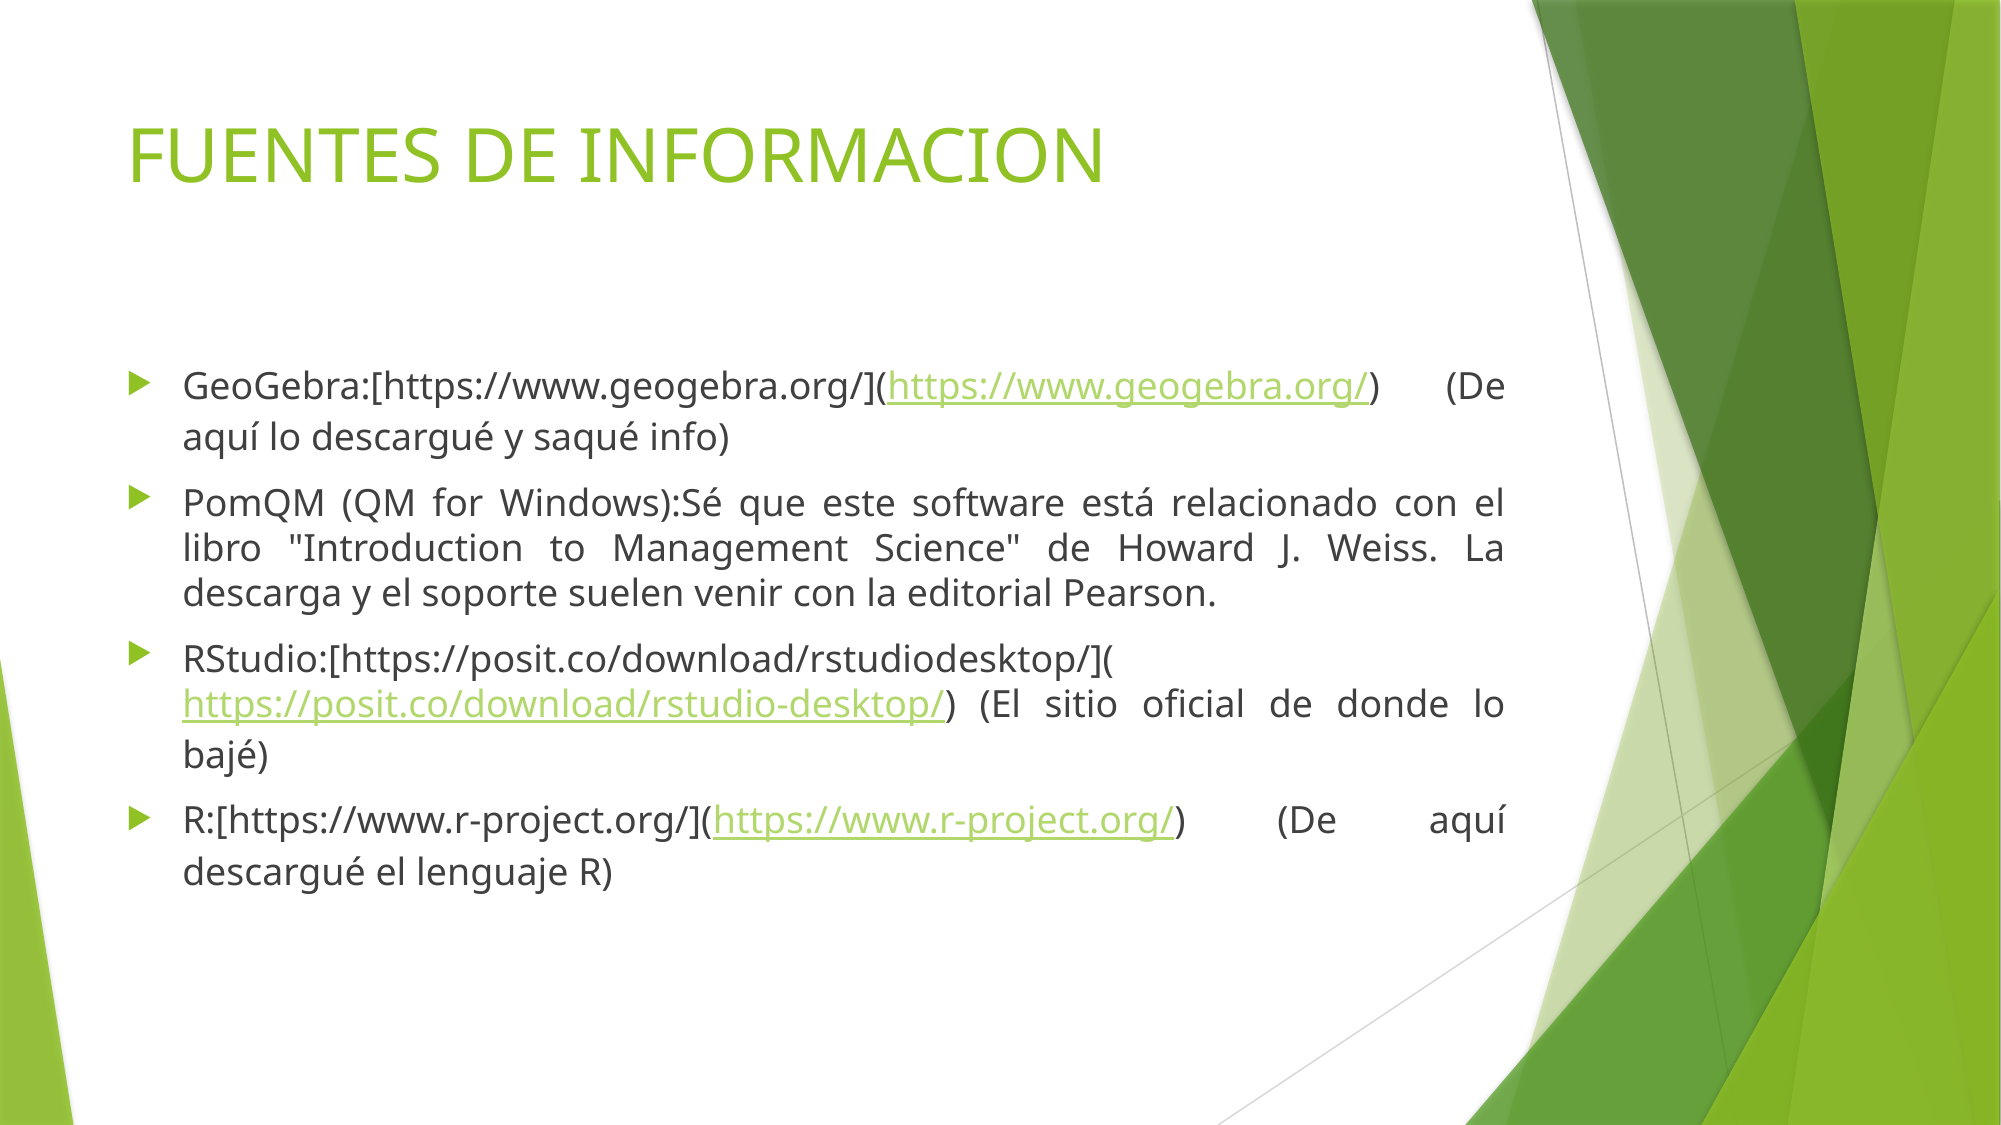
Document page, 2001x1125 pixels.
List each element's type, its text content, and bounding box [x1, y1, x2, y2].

list GeoGebra:[https://www.geogebra.org/](https://www.geogebra.org/) (De aquí lo descargué y saqué info) PomQM (QM for Windows):Sé que este software está relacionado con el libro "Introduction to Management Science" de Howard J. Weiss. La descarga y el soporte suelen venir con la editorial Pearson. RStudio:[https://posit.co/download/rstudiodesktop/](https://posit.co/download/rstudio-desktop/) (El sitio oficial de donde lo bajé) R:[https://www.r-project.org/](https://www.r-project.org/) (De aquí descargué el lenguaje R) [111, 354, 1522, 992]
title FUENTES DE INFORMACION [111, 99, 1522, 317]
